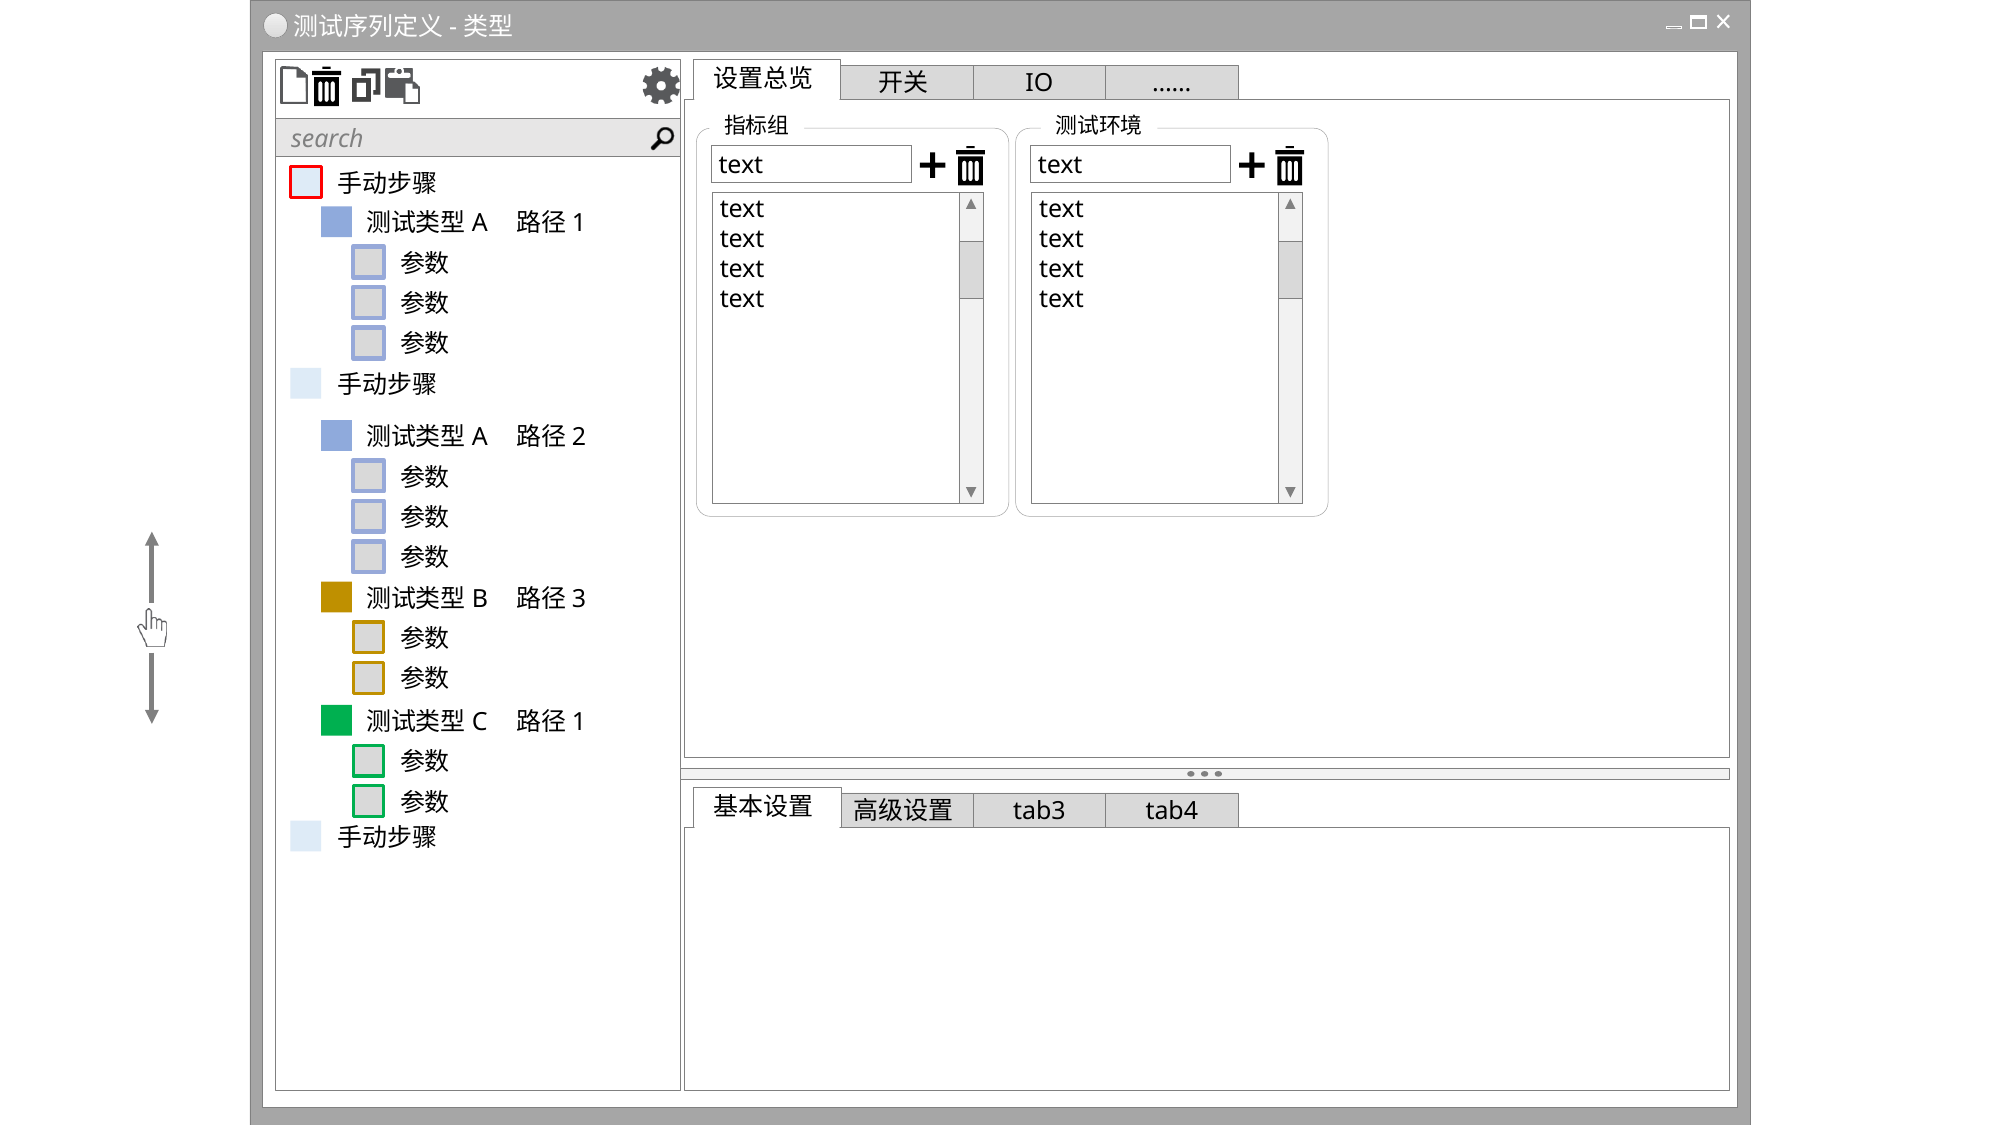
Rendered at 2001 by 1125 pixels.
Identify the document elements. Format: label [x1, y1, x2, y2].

text_box [275, 164, 681, 1091]
text_box [679, 767, 1730, 780]
text_box [696, 104, 1009, 517]
text_box [683, 59, 1729, 757]
text_box [684, 786, 1730, 1091]
picture [279, 61, 420, 109]
text_box [1015, 104, 1329, 517]
picture [642, 66, 681, 105]
text_box [137, 531, 167, 724]
text_box [274, 112, 683, 164]
text_box [249, 0, 1750, 1125]
